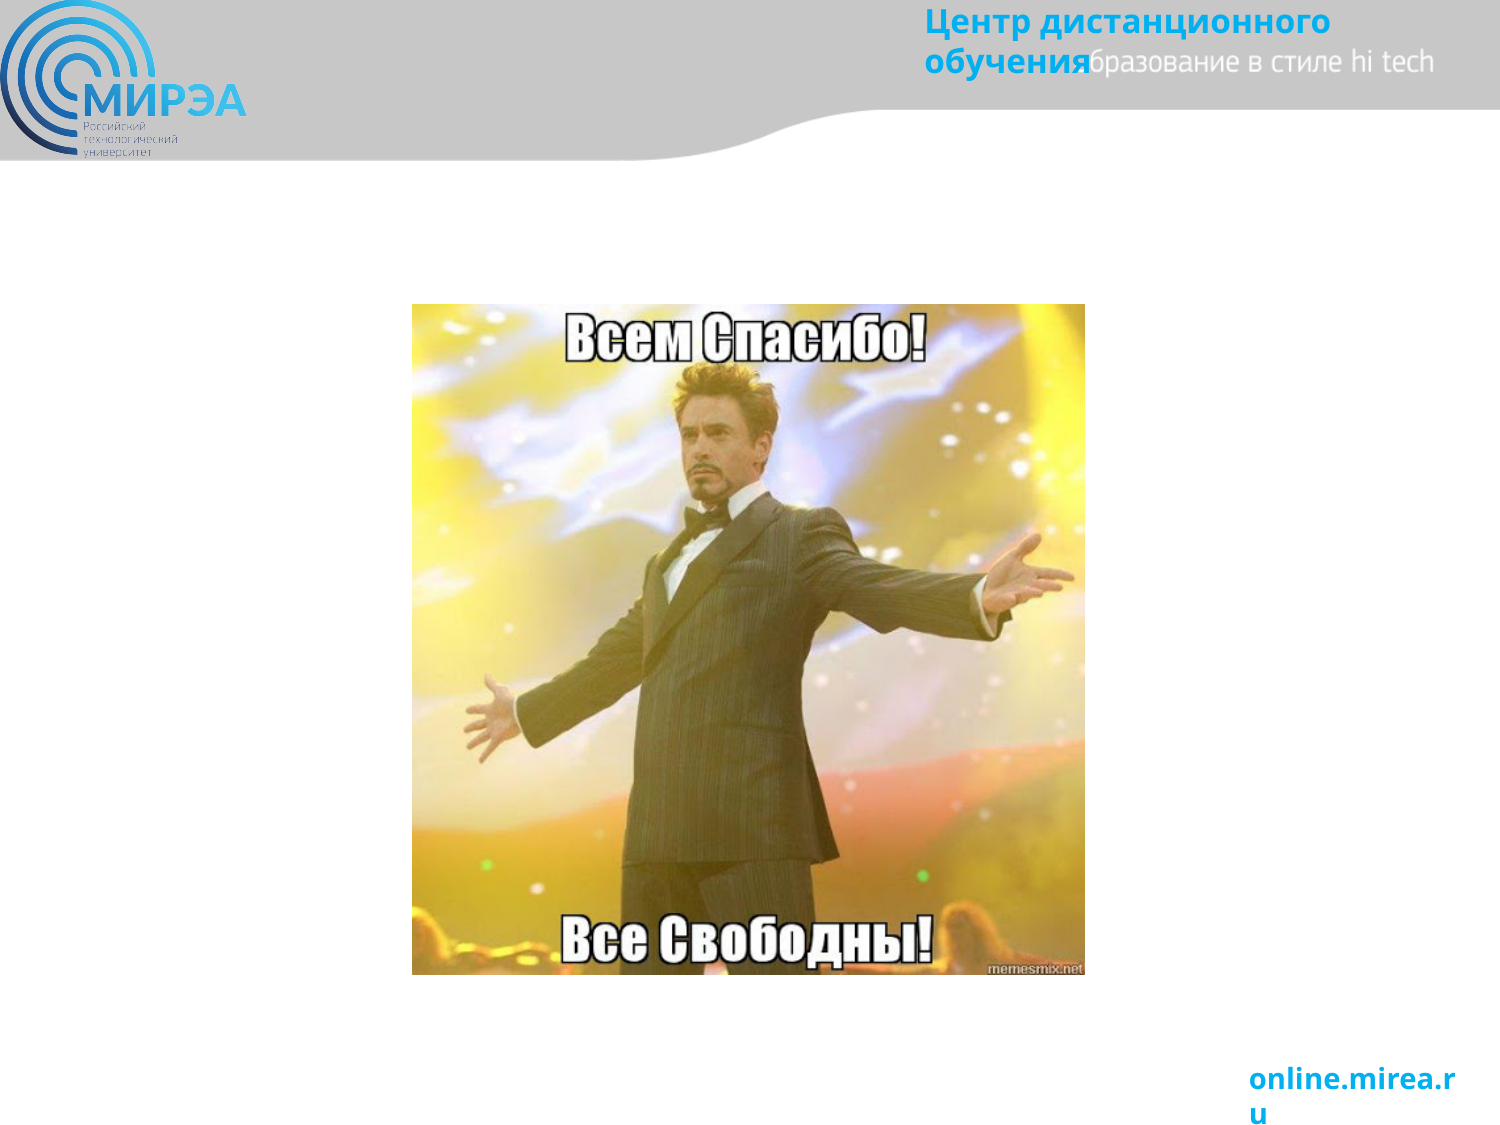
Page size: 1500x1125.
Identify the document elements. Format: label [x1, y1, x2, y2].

picture [0, 0, 247, 159]
picture [412, 304, 1085, 975]
